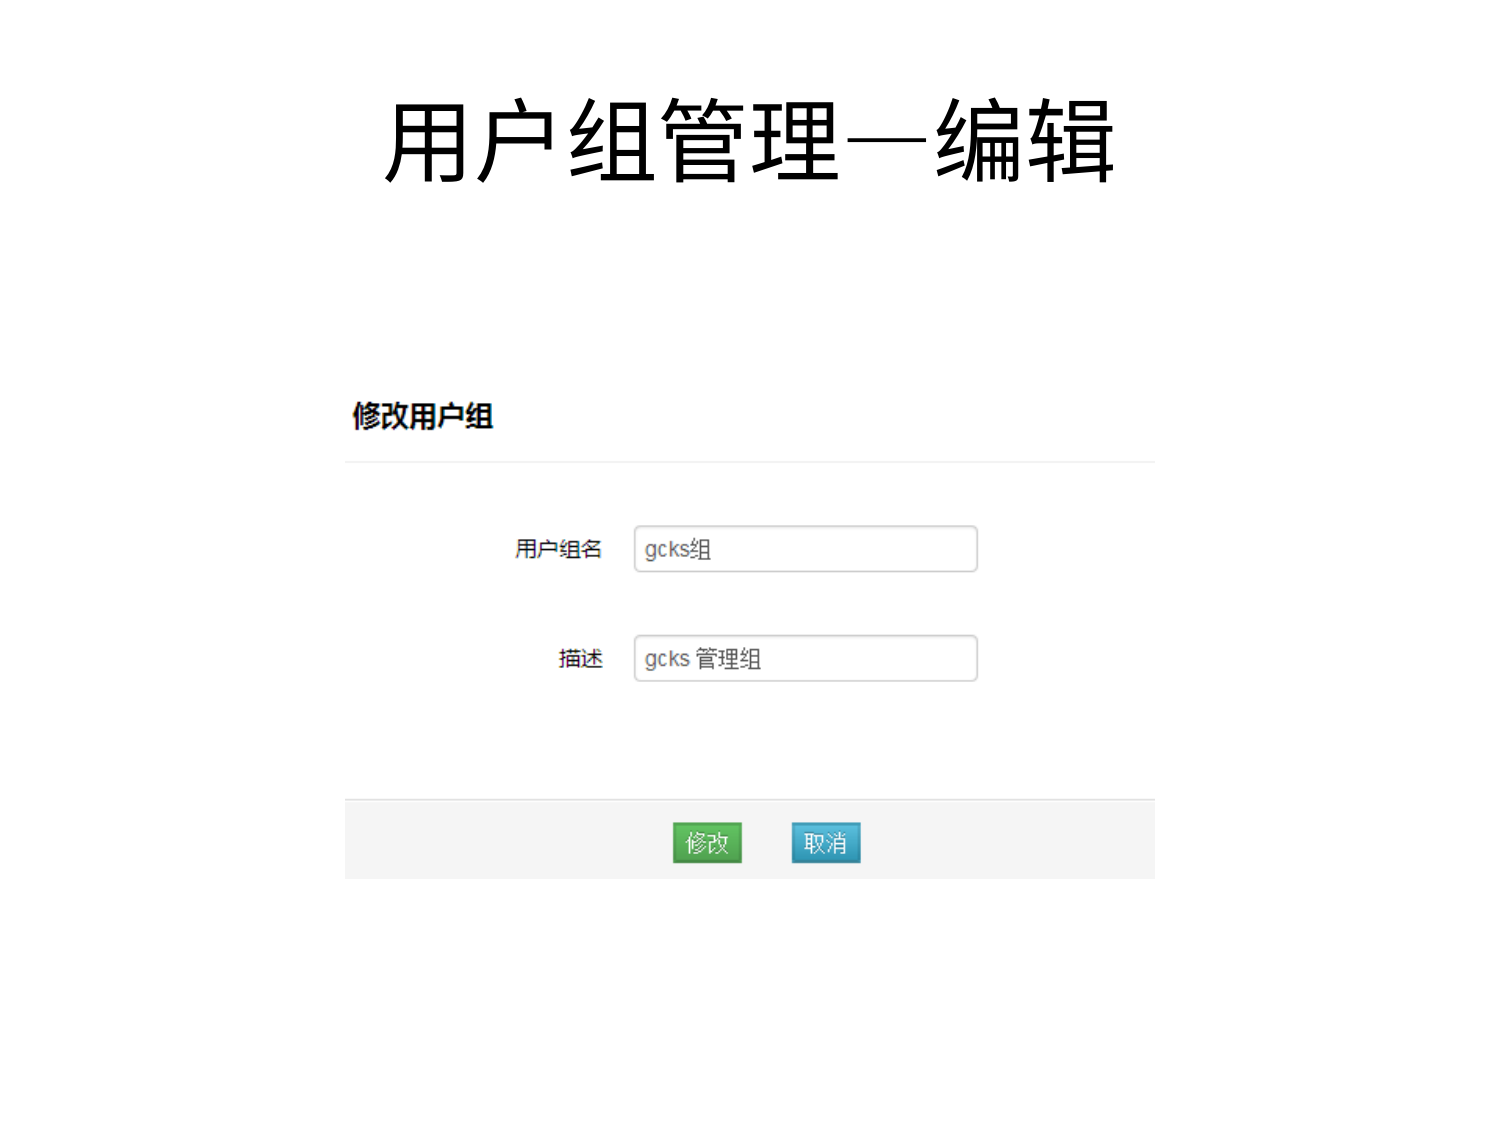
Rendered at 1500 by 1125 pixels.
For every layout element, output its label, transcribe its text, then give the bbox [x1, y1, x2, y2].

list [345, 388, 1155, 880]
title 用户组管理—编辑 [75, 45, 1425, 233]
